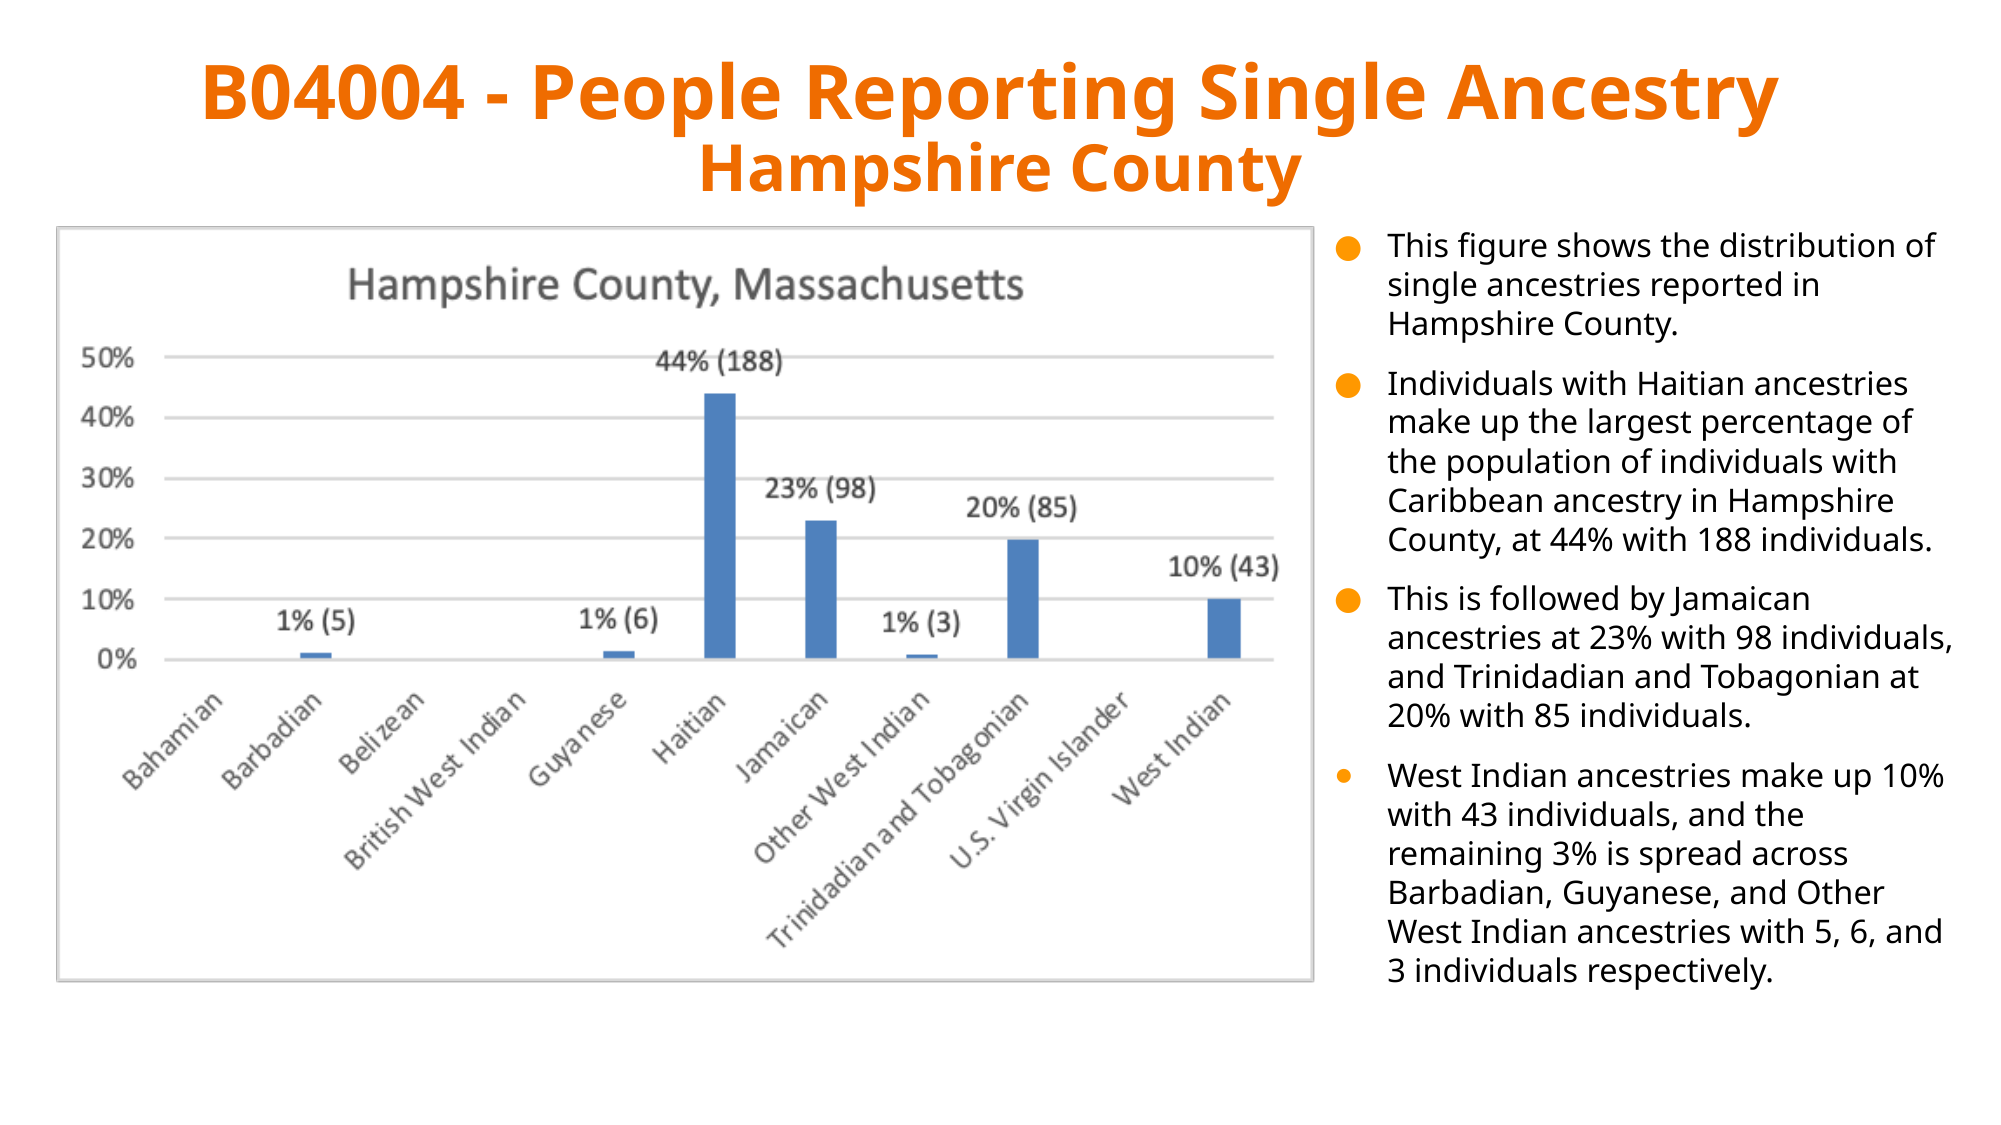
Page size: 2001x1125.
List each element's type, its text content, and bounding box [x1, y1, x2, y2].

title B04004 - People Reporting Single Ancestry Hampshire County [137, 21, 1863, 223]
picture [55, 225, 1316, 984]
list This figure shows the distribution of single ancestries reported in Hampshire County. Individuals with Haitian ancestries make up the largest percentage of the population of individuals with Caribbean ancestry in Hampshire County, at 44% with 188 individuals. This is followed by Jamaican ancestries at 23% with 98 individuals, and Trinidadian and Tobagonian at 20% with 85 individuals. West Indian ancestries make up 10% with 43 individuals, and the remaining 3% is spread across Barbadian, Guyanese, and Other West Indian ancestries with 5, 6, and 3 individuals respectively. [1298, 217, 1974, 1041]
